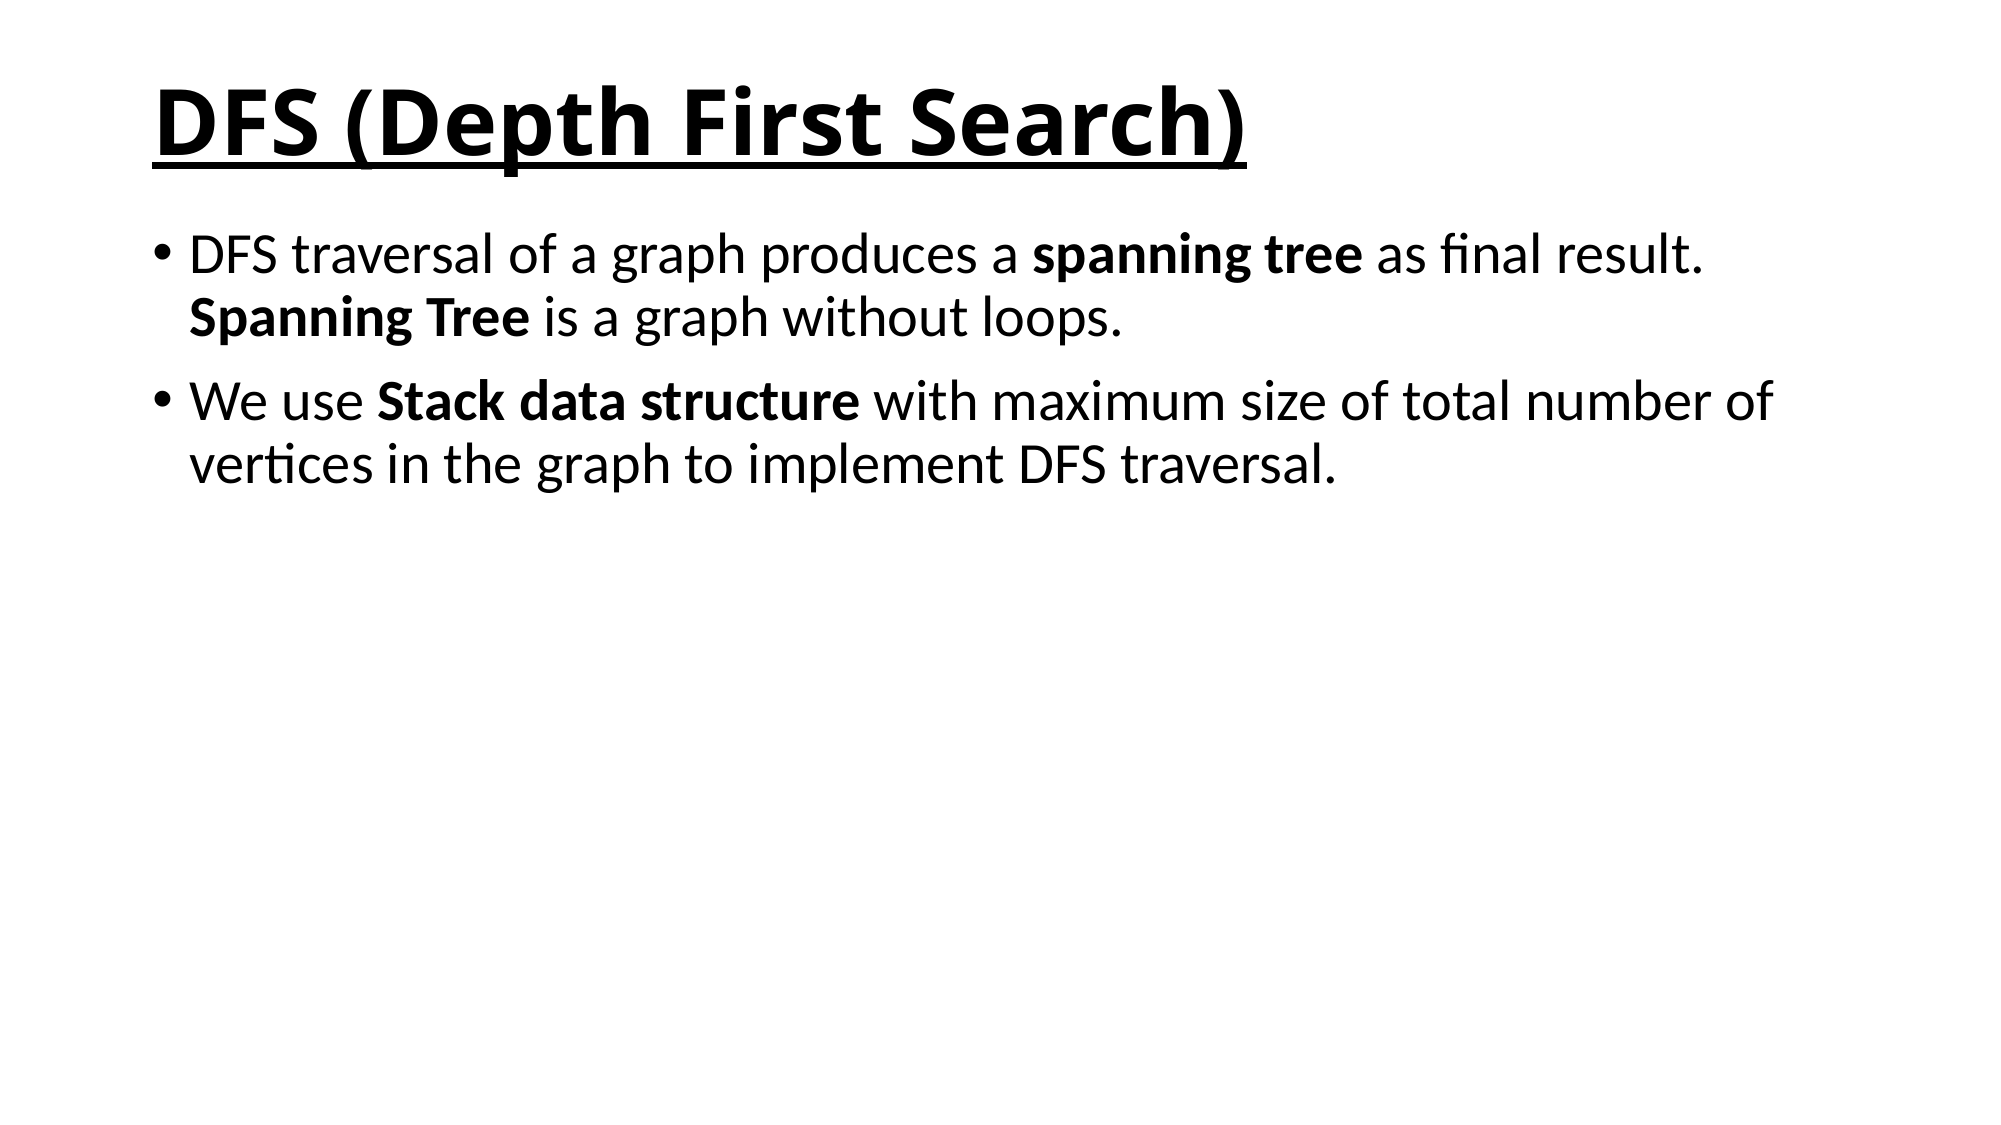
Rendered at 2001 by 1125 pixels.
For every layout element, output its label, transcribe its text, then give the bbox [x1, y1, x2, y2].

title DFS (Depth First Search) [137, 59, 1863, 192]
list DFS traversal of a graph produces a spanning tree as final result. Spanning Tree is a graph without loops. We use Stack data structure with maximum size of total number of vertices in the graph to implement DFS traversal. [137, 215, 1863, 1066]
